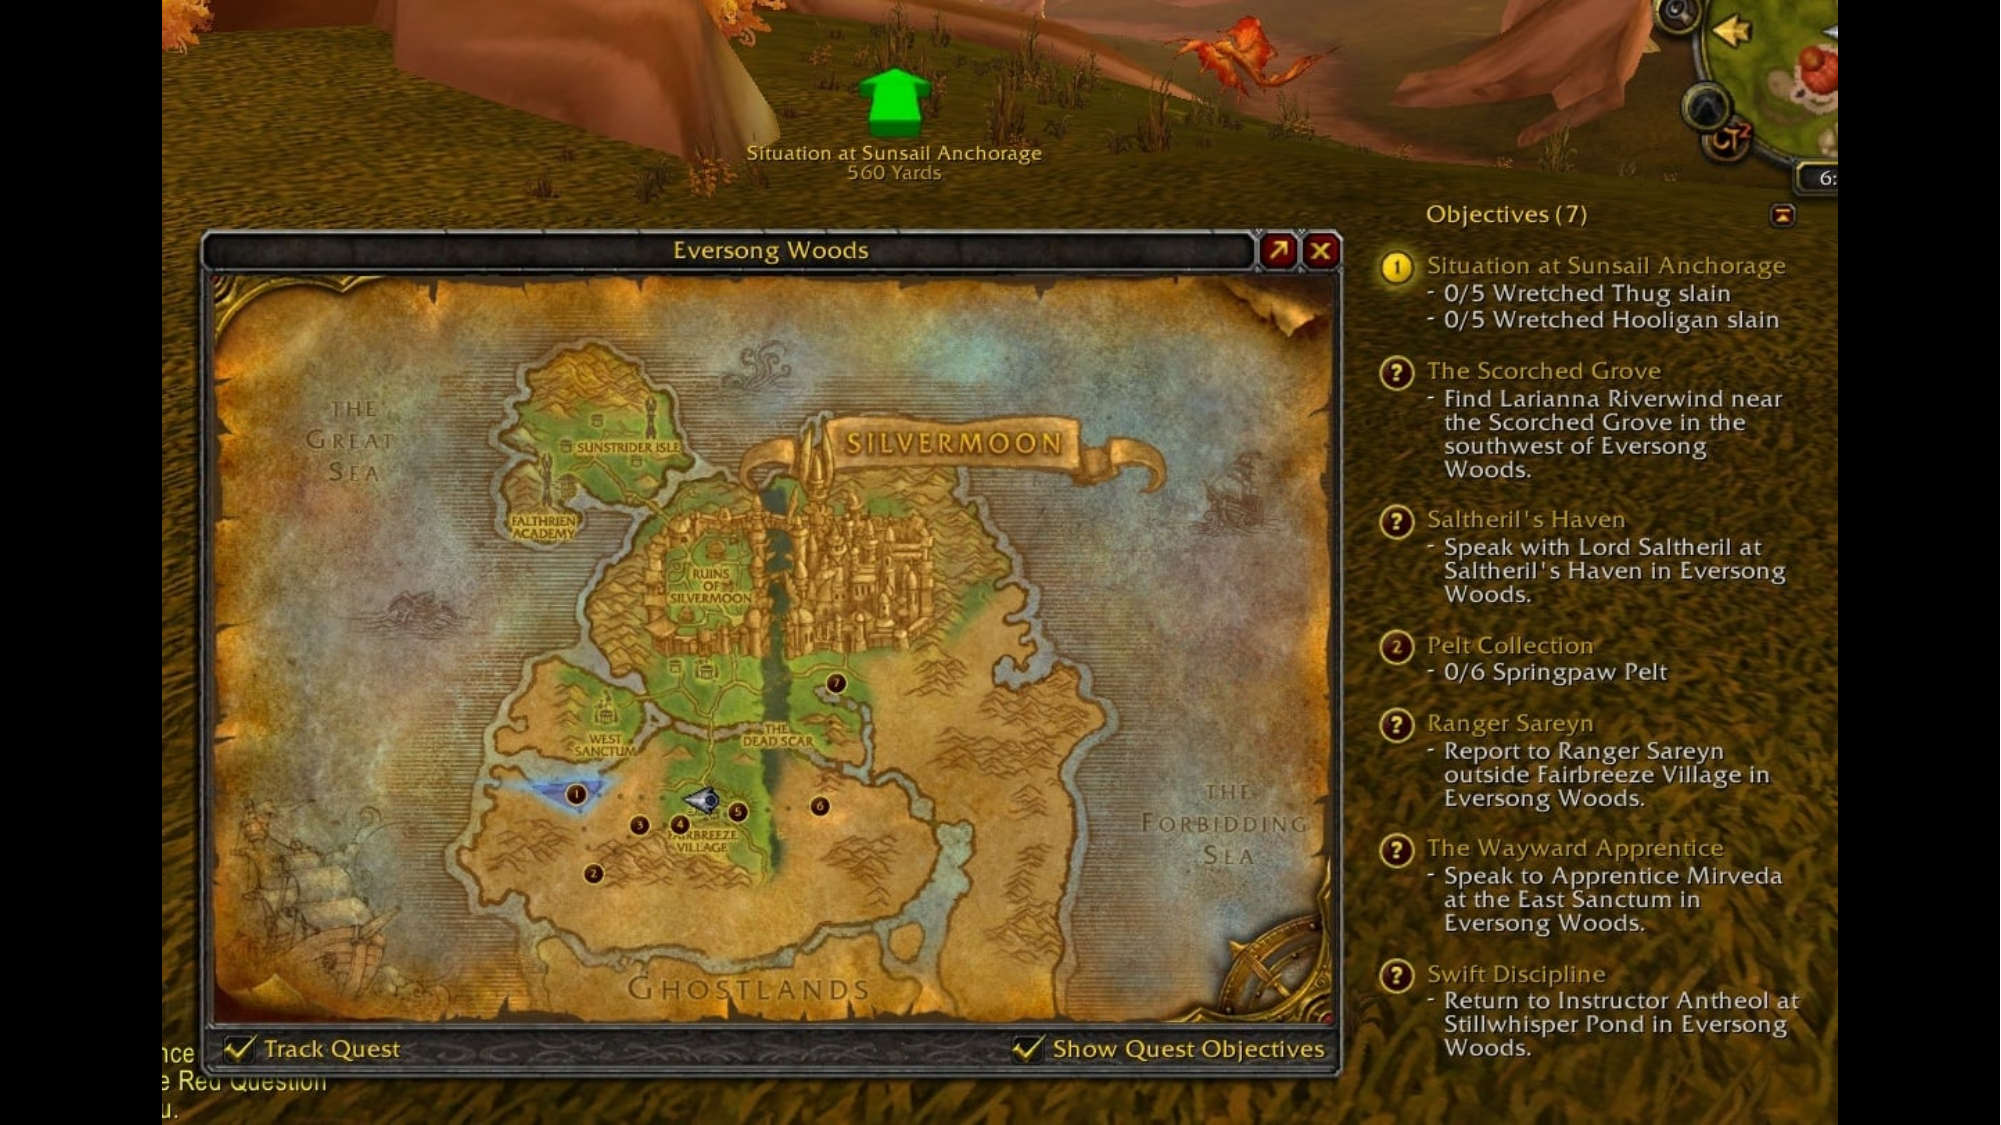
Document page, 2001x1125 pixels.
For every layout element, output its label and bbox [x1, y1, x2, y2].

picture [162, 0, 1838, 1125]
